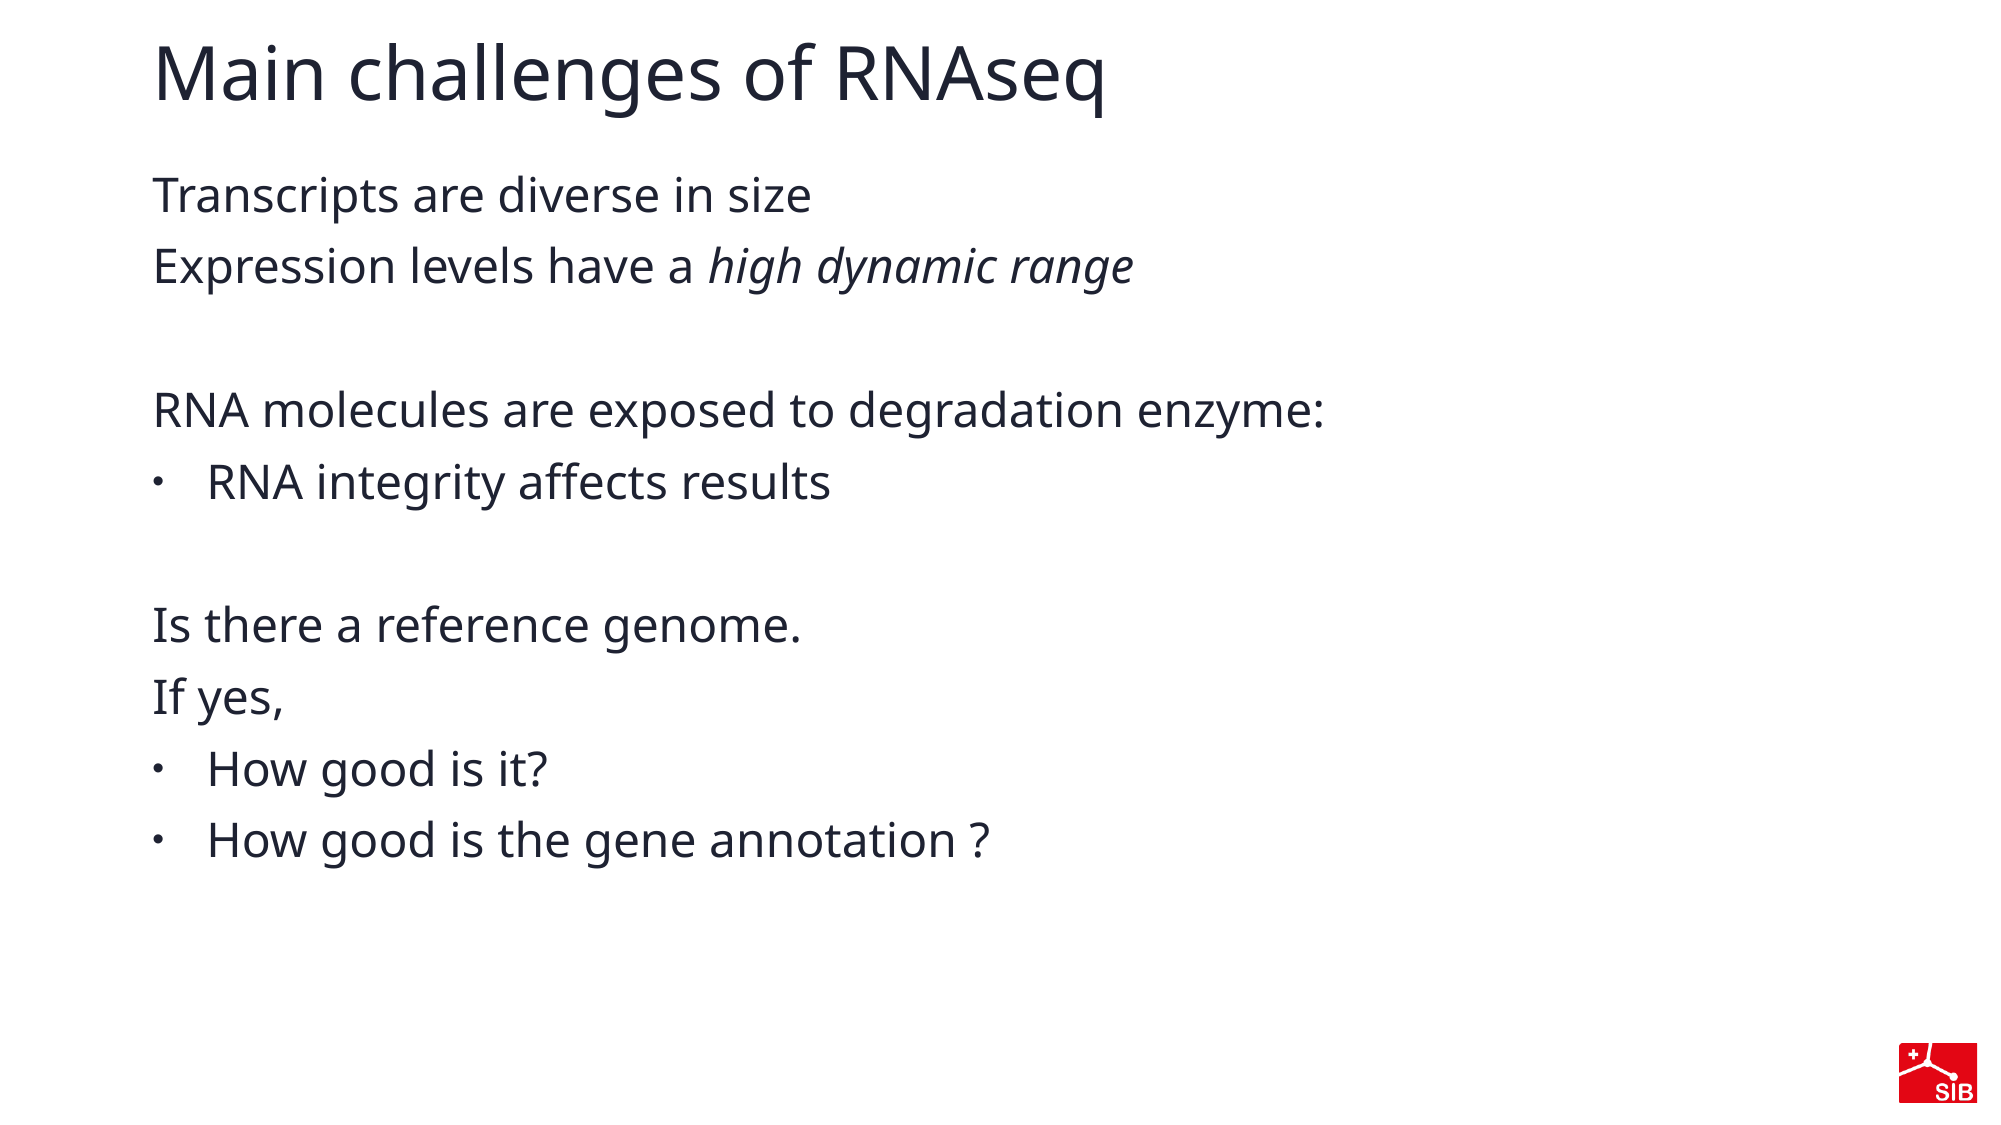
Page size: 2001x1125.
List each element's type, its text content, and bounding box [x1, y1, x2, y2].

title Main challenges of RNAseq [137, 42, 1863, 117]
list Transcripts are diverse in size Expression levels have a high dynamic range RNA molecules are exposed to degradation enzyme: RNA integrity affects results Is there a reference genome. If yes, How good is it? How good is the gene annotation ? [137, 163, 1863, 877]
